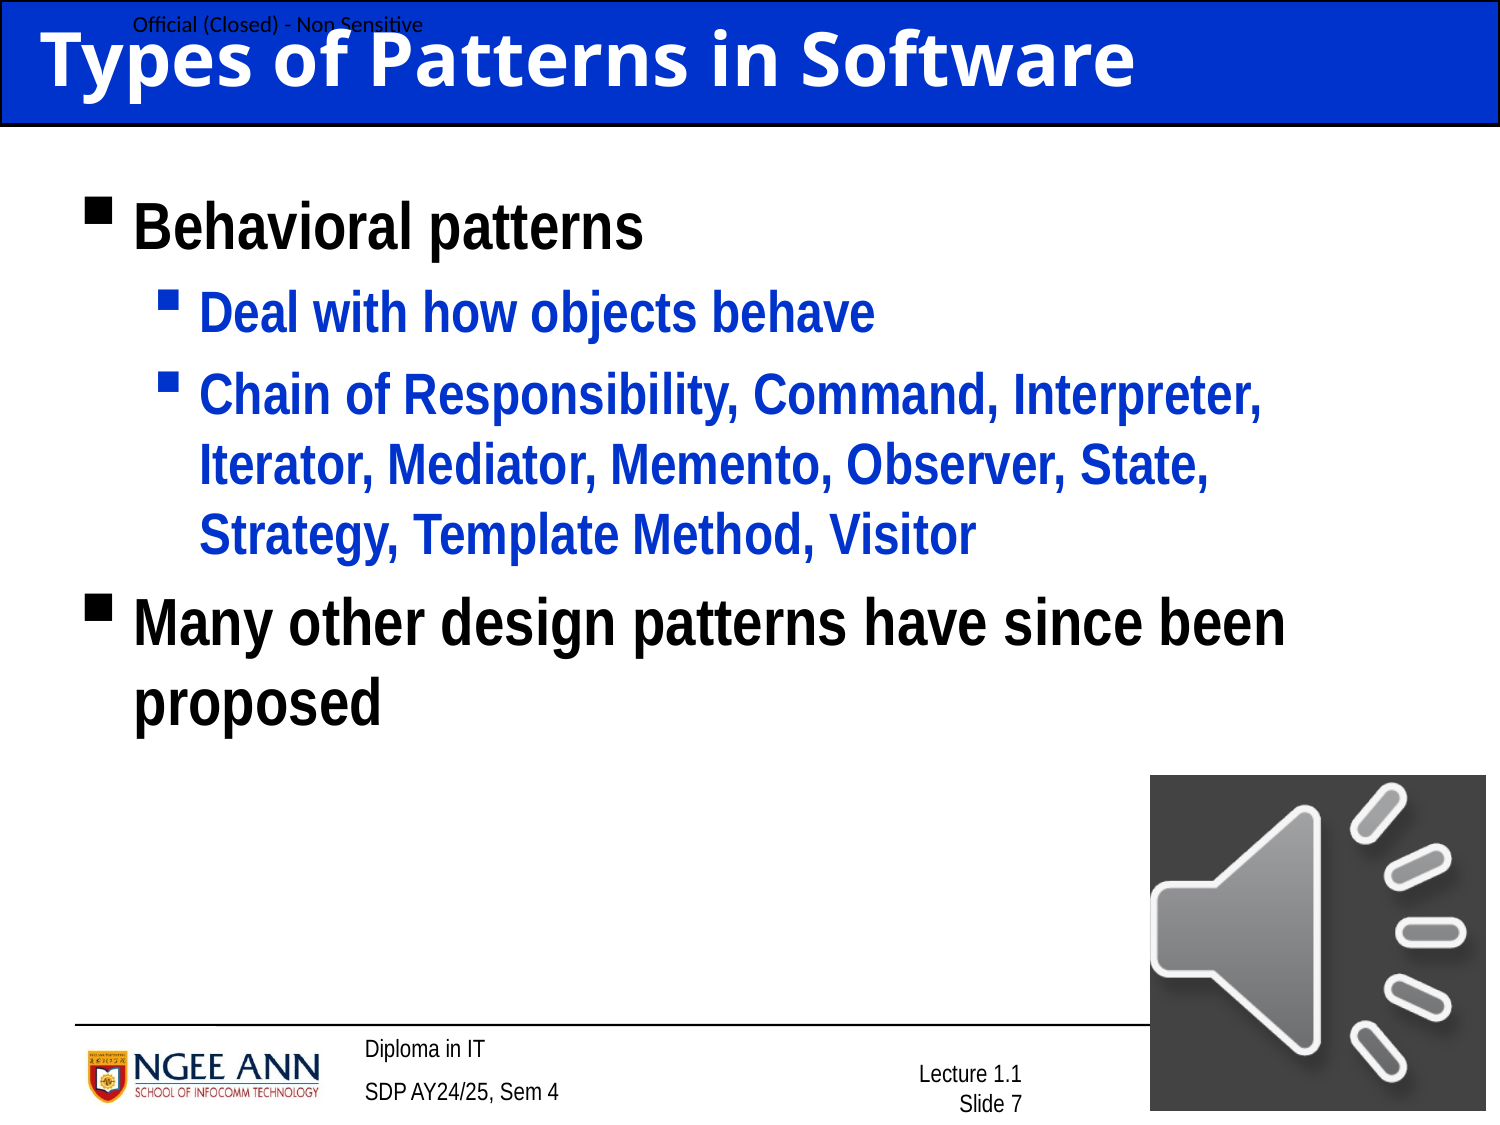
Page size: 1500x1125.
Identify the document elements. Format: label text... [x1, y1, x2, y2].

slide_number Lecture 1.1 Slide 7 [862, 1049, 1038, 1125]
list Behavioral patterns Deal with how objects behave Chain of Responsibility, Command, Interpreter, Iterator, Mediator, Memento, Observer, State, Strategy, Template Method, Visitor Many other design patterns have since been proposed [62, 174, 1400, 1025]
title Types of Patterns in Software [23, 0, 1500, 115]
picture [62, 1028, 344, 1125]
picture [1148, 773, 1487, 1112]
